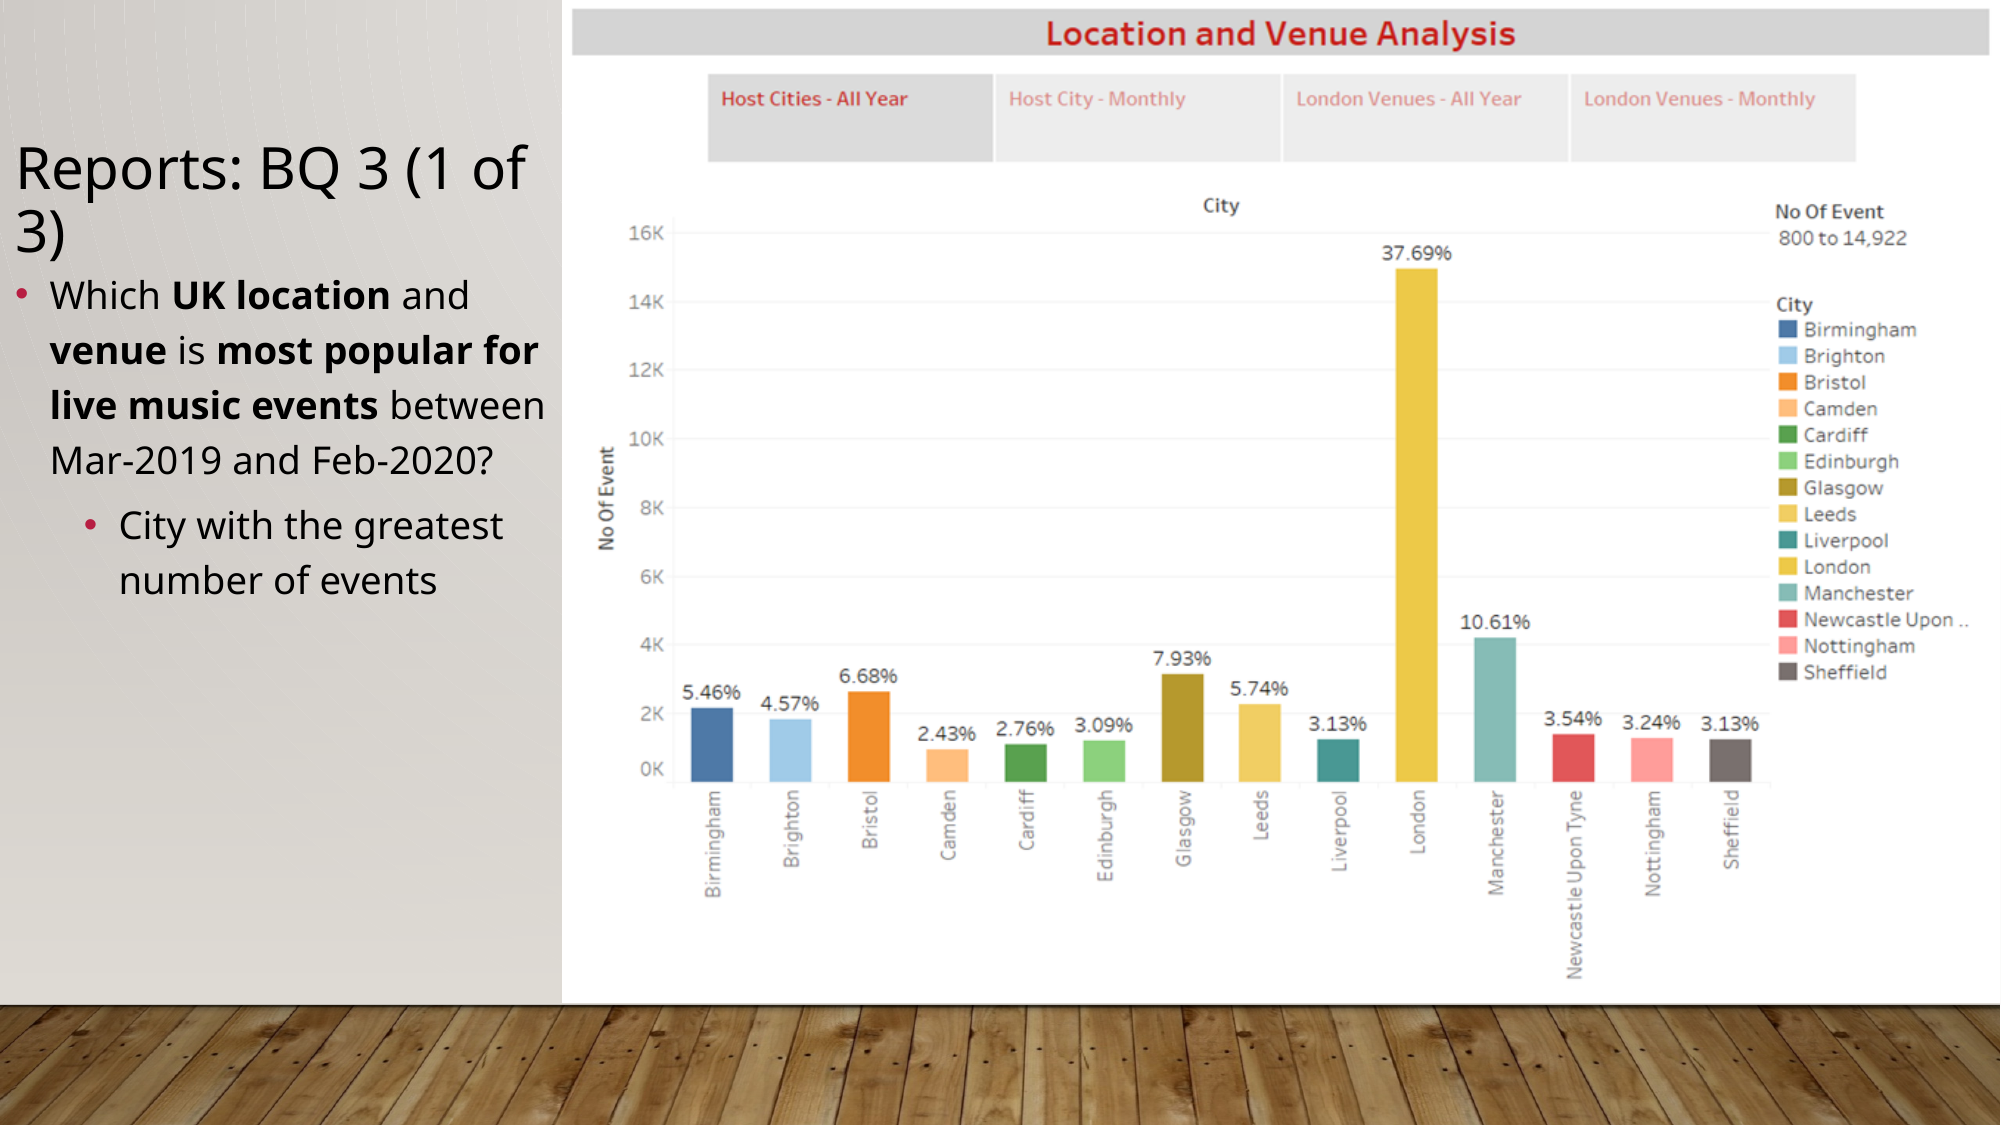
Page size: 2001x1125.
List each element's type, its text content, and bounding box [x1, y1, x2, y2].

picture [0, 1005, 2000, 1125]
list Which UK location and venue is most popular for live music events between Mar-2019 and Feb-2020? City with the greatest number of events [0, 253, 562, 665]
picture [562, 0, 2000, 1003]
title Reports: BQ 3 (1 of 3) [0, 132, 562, 253]
